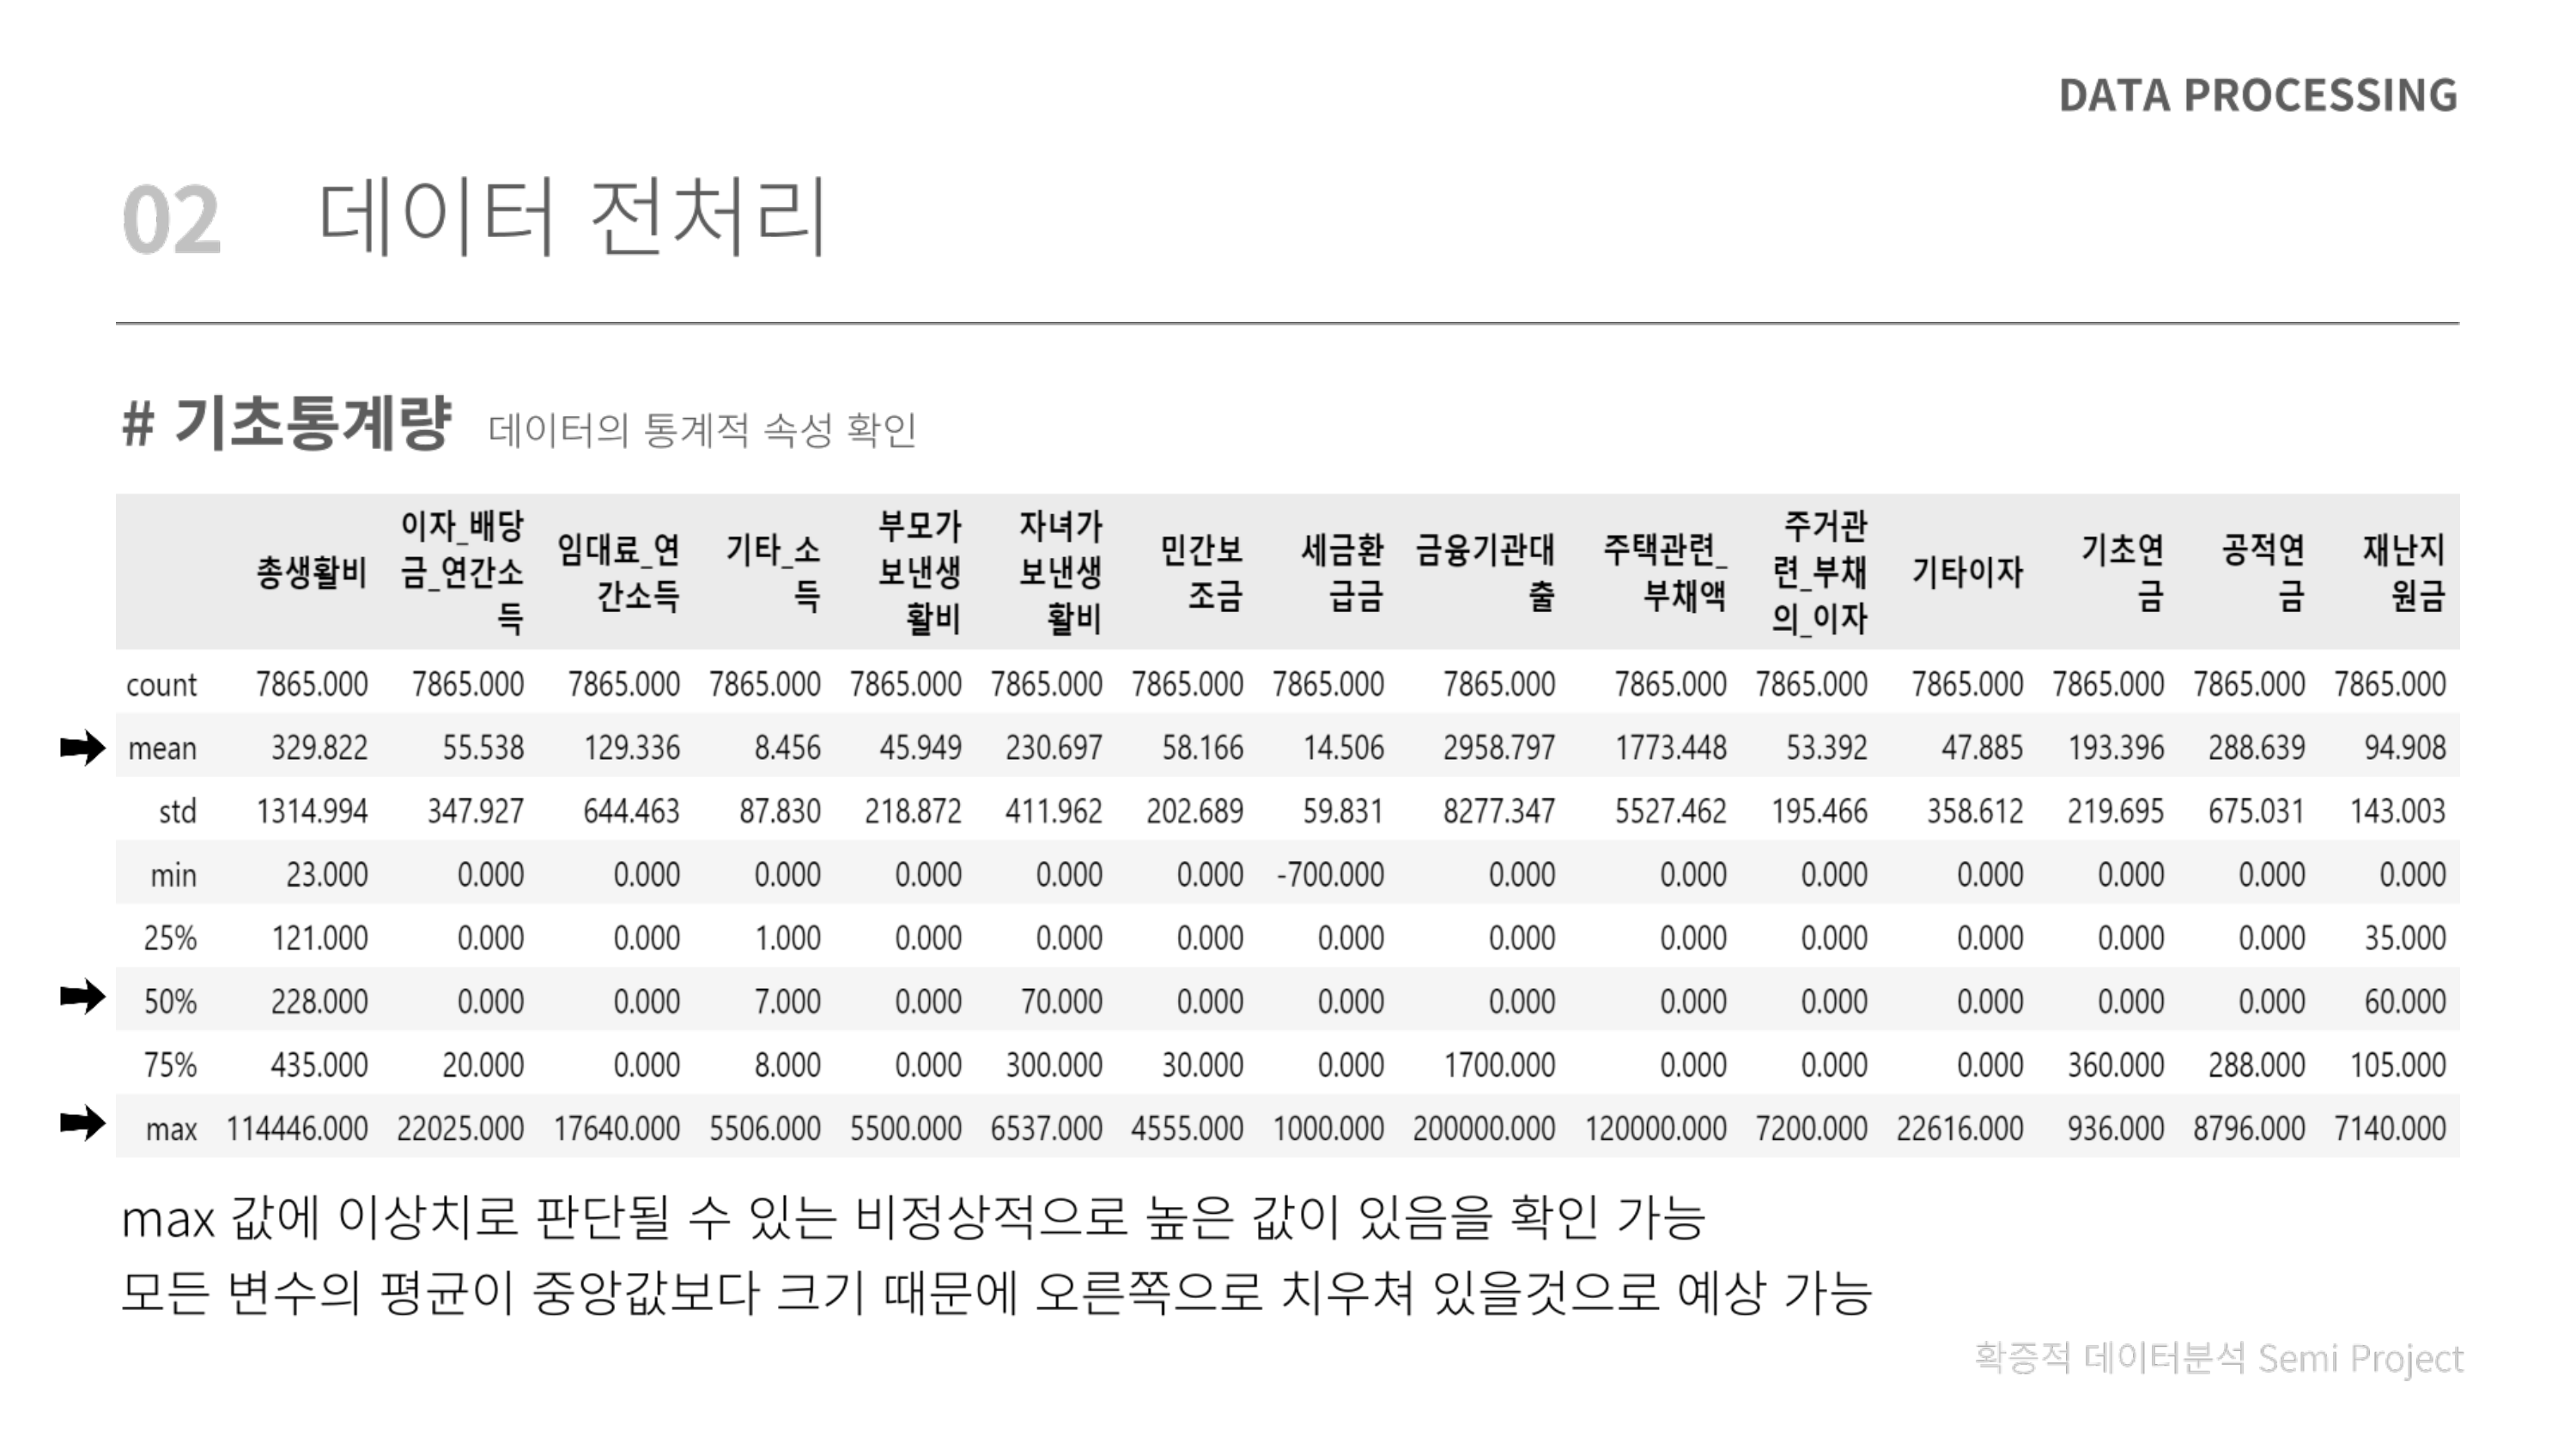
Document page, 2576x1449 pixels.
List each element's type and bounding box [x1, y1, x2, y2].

text_box [923, 322, 2460, 325]
picture [1422, 48, 2576, 166]
text_box [45, 1087, 121, 1163]
text_box [45, 712, 121, 788]
picture [104, 1163, 2576, 1417]
picture [90, 92, 975, 524]
text_box [45, 960, 121, 1037]
text_box [116, 492, 2460, 1163]
